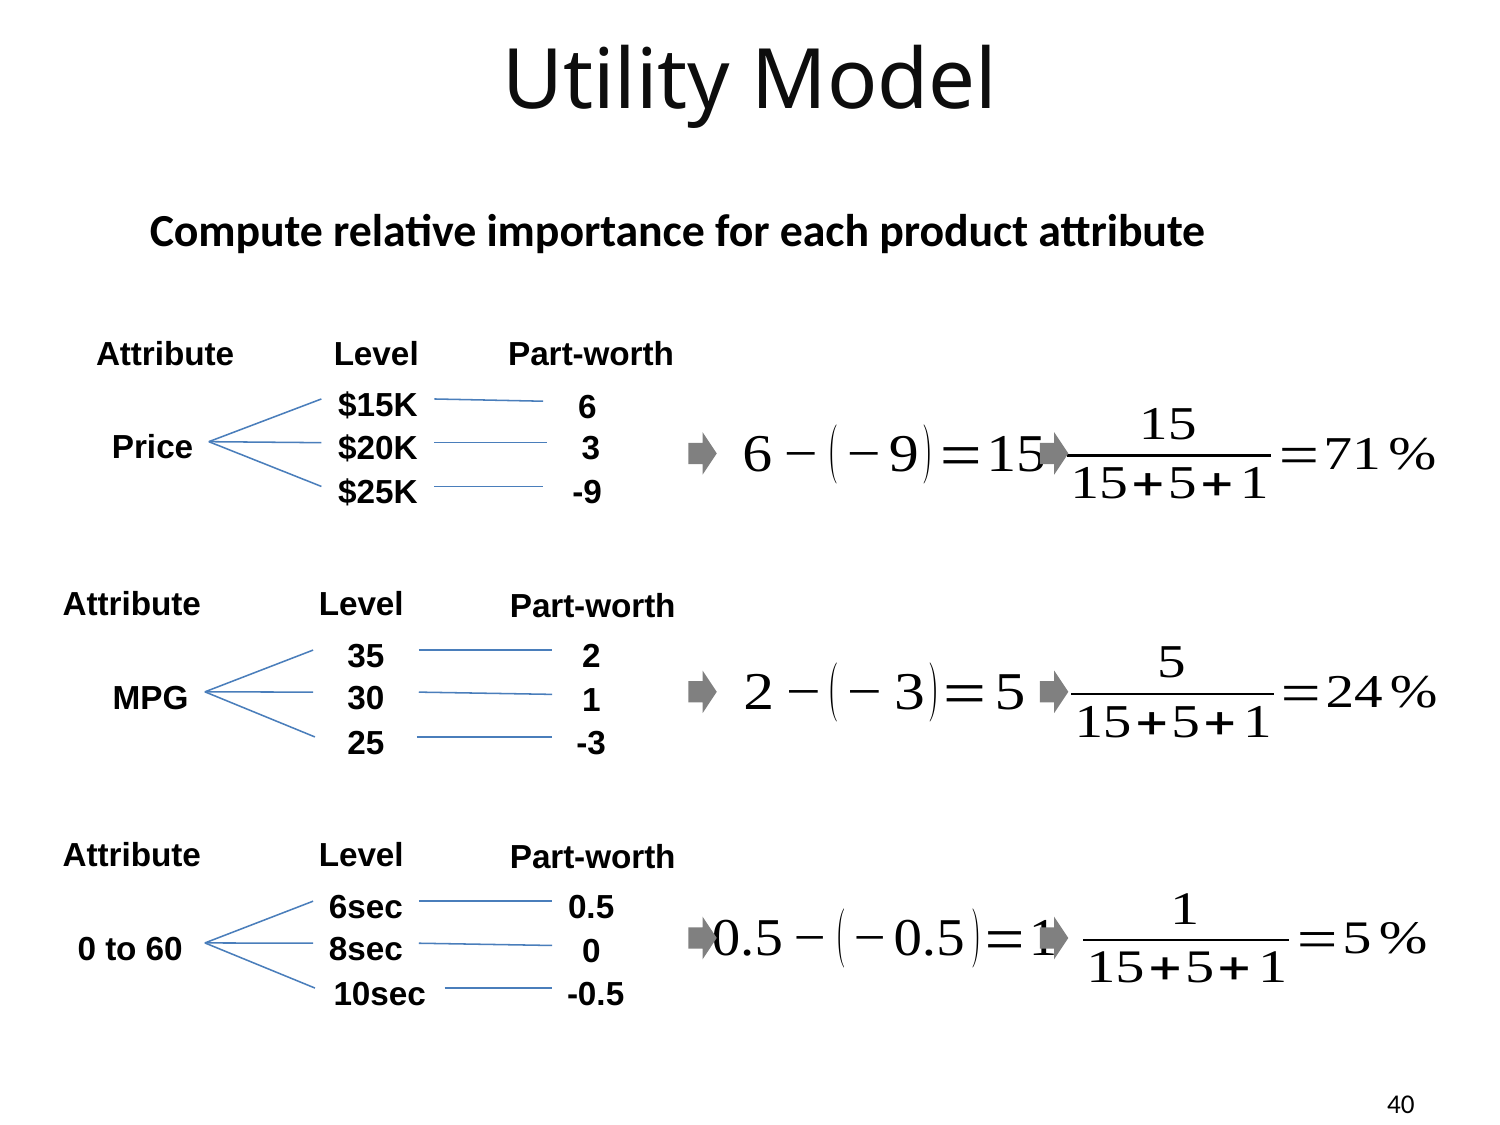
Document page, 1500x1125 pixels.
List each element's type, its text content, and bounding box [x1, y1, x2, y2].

text_box 6sec [313, 869, 419, 911]
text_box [208, 442, 322, 488]
text_box 0 [552, 914, 631, 956]
text_box Price [96, 410, 203, 474]
text_box 1 [552, 662, 631, 705]
text_box Attribute [38, 566, 226, 630]
text_box 6 [543, 369, 632, 433]
text_box $20K [327, 411, 435, 455]
text_box [686, 668, 719, 716]
text_box Attribute [71, 316, 259, 380]
slide_number 40 [1350, 1080, 1430, 1125]
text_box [204, 901, 314, 941]
text_box -0.5 [552, 956, 700, 1020]
text_box [686, 430, 719, 477]
text_box Level [298, 817, 424, 881]
text_box 35 [313, 618, 419, 660]
text_box Part-worth [475, 316, 708, 380]
text_box [1037, 914, 1071, 962]
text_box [204, 691, 316, 738]
text_box -3 [552, 705, 631, 769]
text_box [434, 399, 544, 403]
text_box MPG [96, 660, 199, 724]
text_box -9 [543, 455, 632, 518]
text_box 8sec [319, 911, 419, 956]
text_box Level [307, 316, 445, 380]
text_box Attribute [38, 817, 226, 881]
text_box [208, 399, 322, 440]
text_box Level [298, 566, 424, 630]
text_box 25 [314, 705, 417, 769]
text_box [418, 692, 553, 696]
text_box Part-worth [486, 819, 700, 883]
text_box 2 [552, 618, 631, 662]
text_box [1037, 430, 1071, 477]
text_box 3 [546, 411, 636, 475]
text_box $25K [321, 455, 435, 518]
text_box $15K [321, 367, 435, 411]
text_box 30 [319, 660, 419, 724]
text_box 0.5 [552, 869, 631, 914]
text_box 10sec [314, 956, 445, 1020]
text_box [204, 650, 314, 690]
text_box Utility Model [0, 24, 1500, 138]
text_box [686, 914, 719, 962]
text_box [418, 943, 553, 947]
text_box 0 to 60 [55, 911, 199, 975]
text_box Compute relative importance for each product attribute [134, 193, 1398, 264]
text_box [204, 943, 316, 989]
text_box [1037, 668, 1071, 716]
text_box Part-worth [486, 568, 700, 632]
